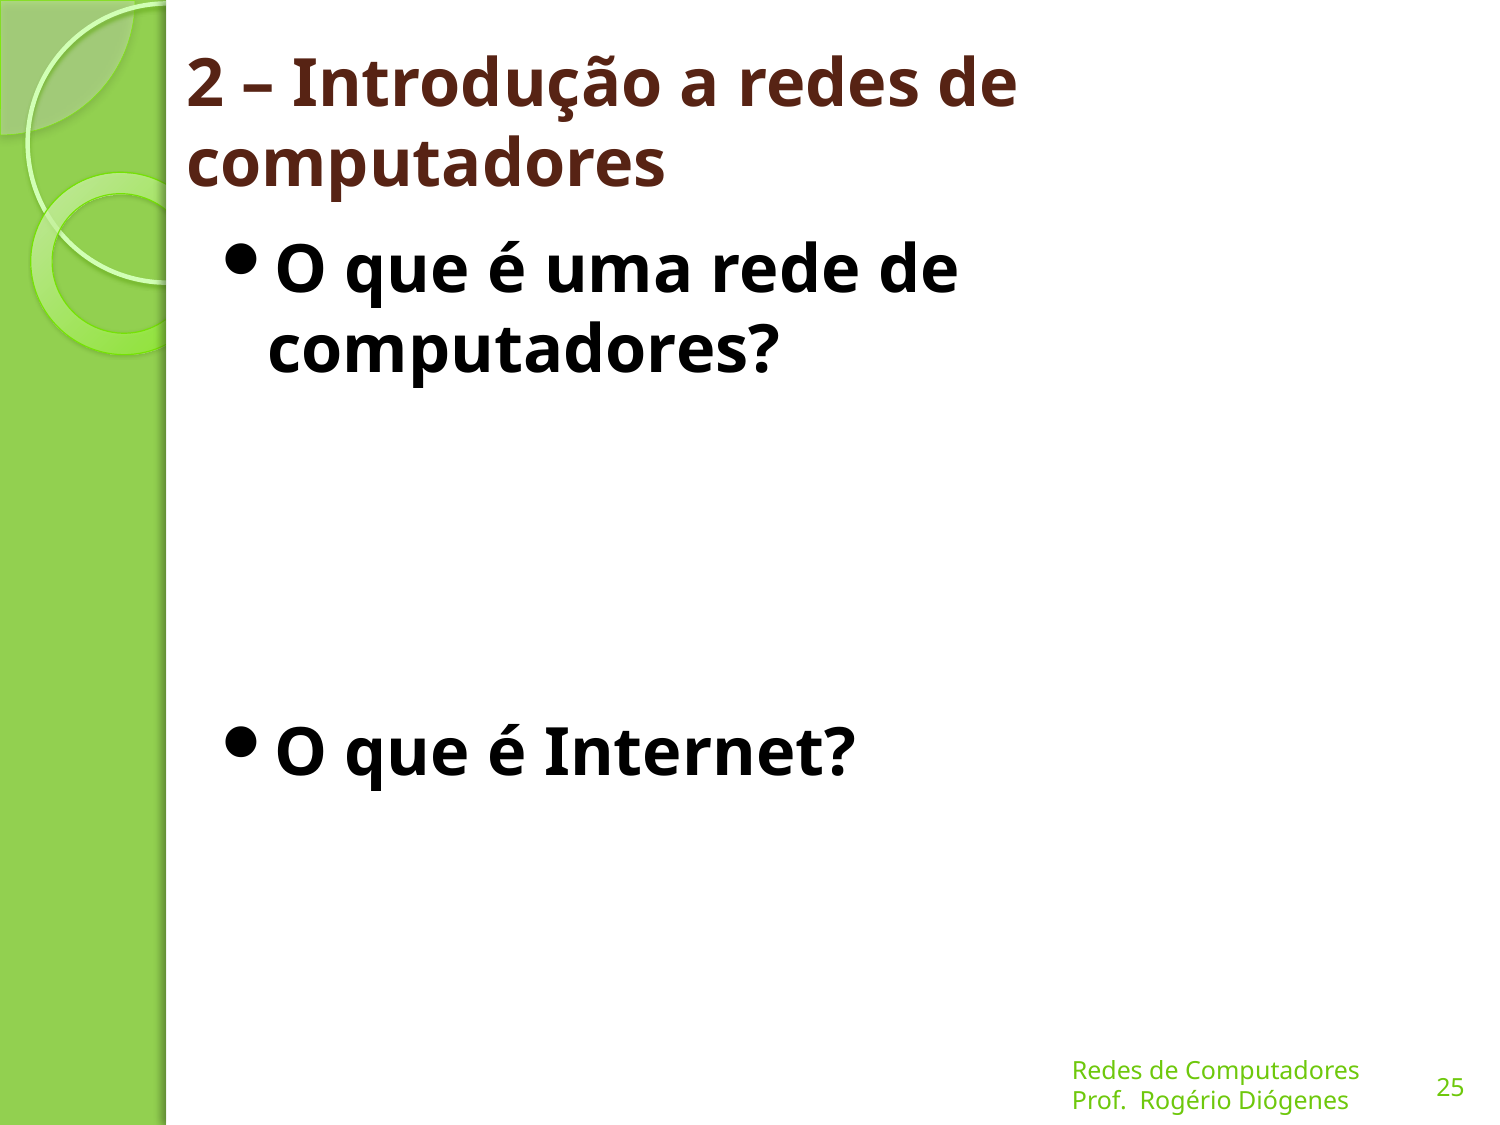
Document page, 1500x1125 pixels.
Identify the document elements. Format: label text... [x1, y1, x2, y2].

slide_number 25 [1413, 1034, 1488, 1113]
list O que é uma rede de computadores? O que é Internet? [192, 218, 1476, 1035]
title 2 – Introdução a redes de computadores [171, 26, 1476, 214]
footer Redes de Computadores Prof. Rogério Diógenes [1057, 1043, 1471, 1122]
